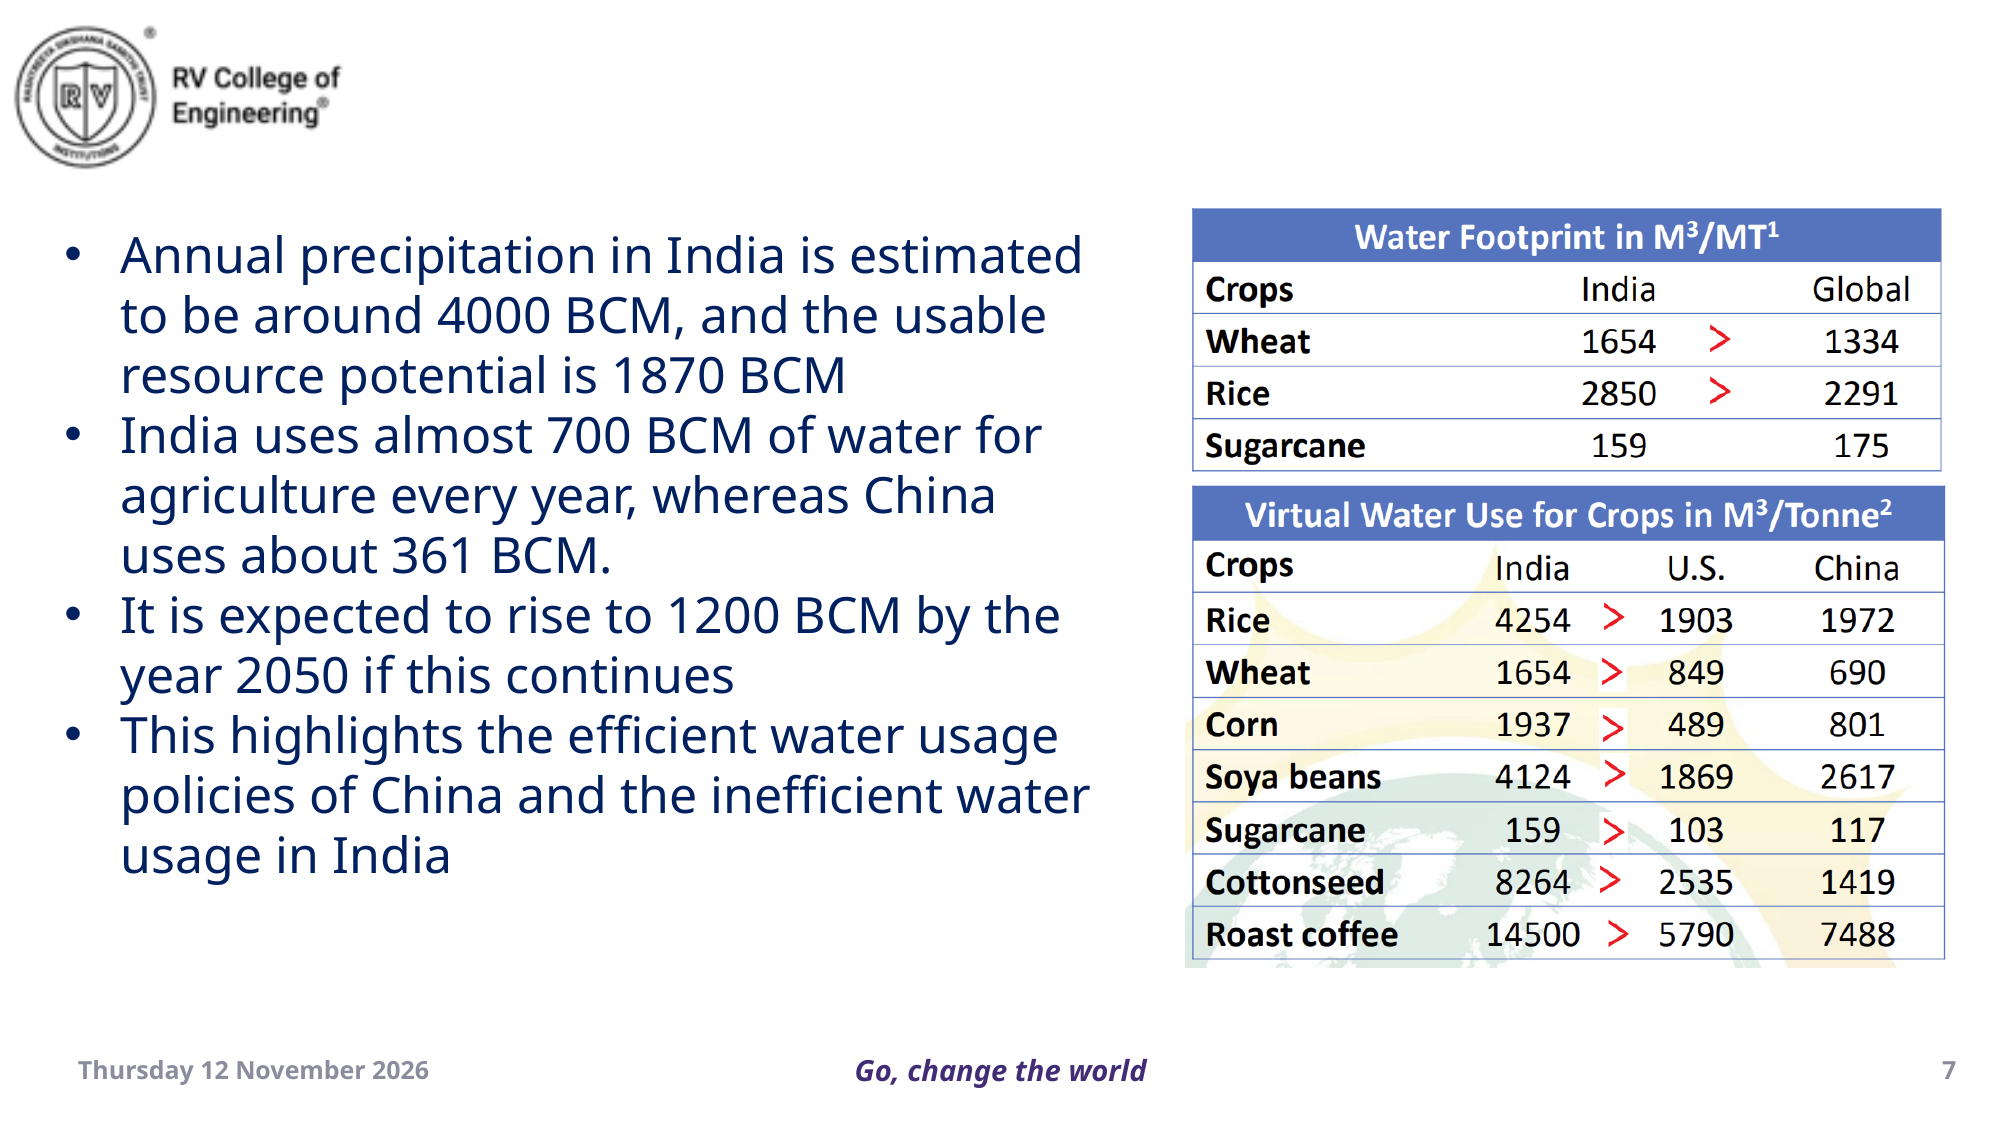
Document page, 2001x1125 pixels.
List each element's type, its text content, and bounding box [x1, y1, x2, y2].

text_box Annual precipitation in India is estimated to be around 4000 BCM, and the usable resource potential is 1870 BCM India uses almost 700 BCM of water for agriculture every year, whereas China uses about 361 BCM. It is expected to rise to 1200 BCM by the year 2050 if this continues This highlights the efficient water usage policies of China and the inefficient water usage in India [49, 215, 1113, 951]
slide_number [28, 1041, 479, 1102]
picture [0, 12, 363, 177]
slide_number 7 [1521, 1041, 1972, 1102]
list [1185, 205, 1951, 968]
